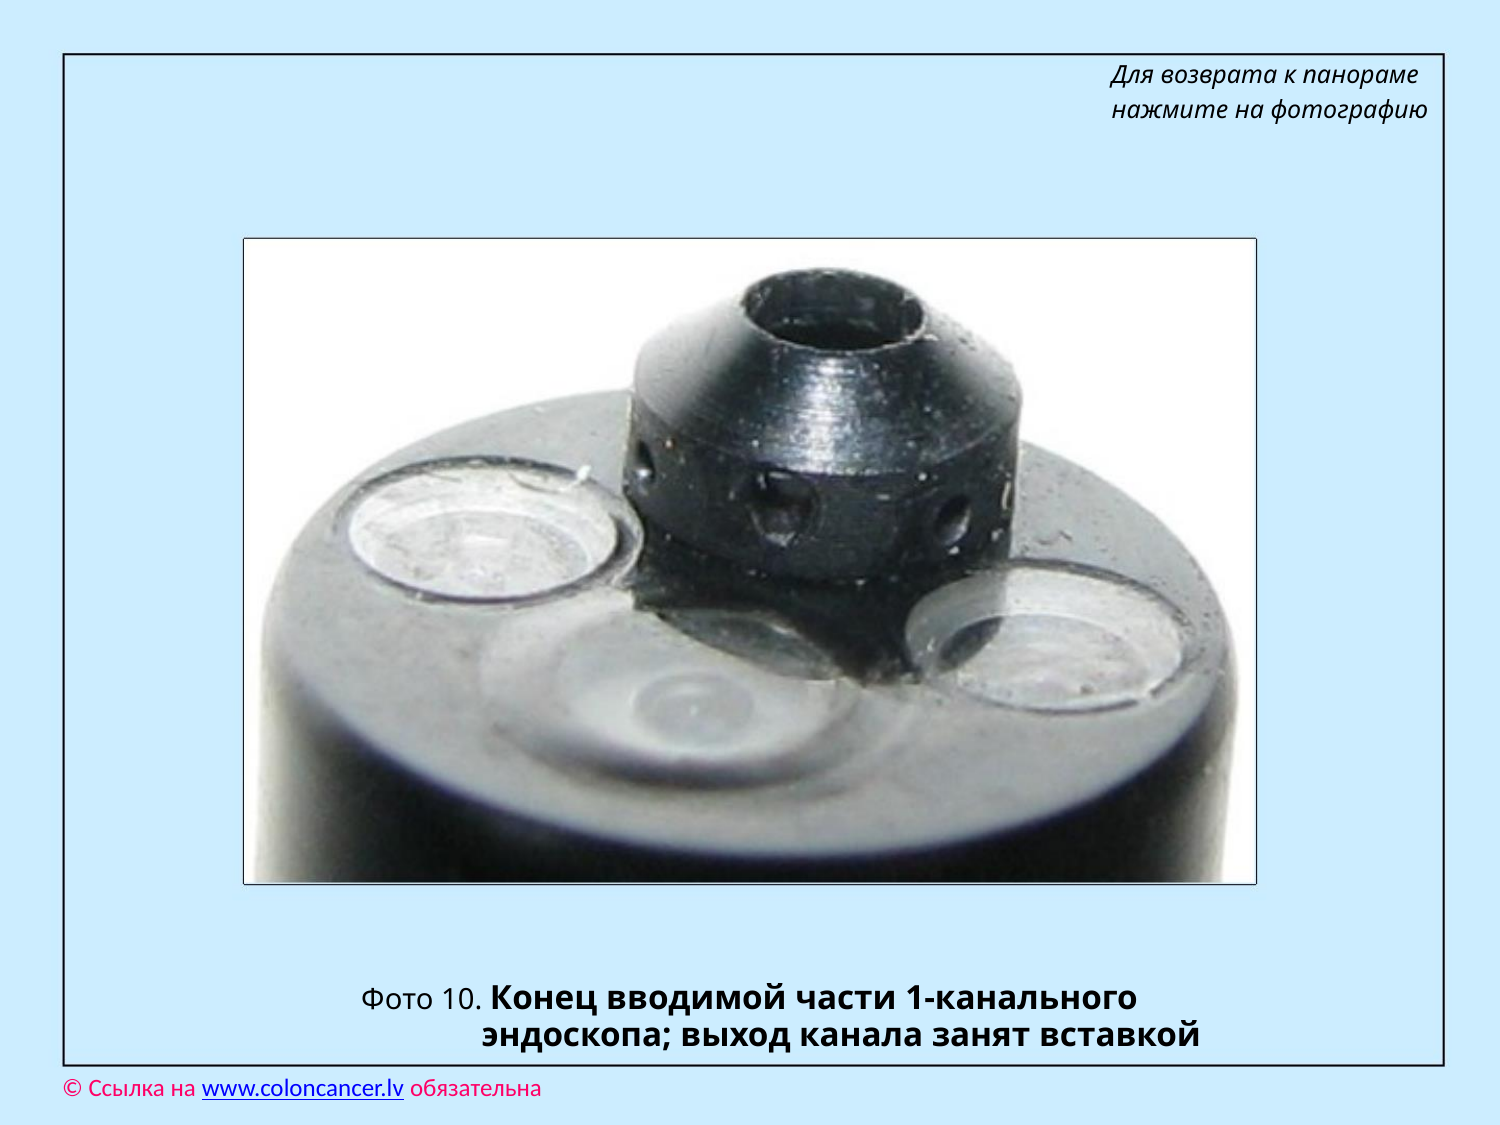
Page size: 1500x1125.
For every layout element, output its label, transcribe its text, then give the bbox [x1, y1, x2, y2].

text_box [0, 0, 1500, 979]
text_box [0, 1066, 1500, 1125]
text_box © Ссылка на www.coloncancer.lv обязательна [62, 1064, 650, 1110]
text_box Фото 10. Конец вводимой части 1-канального эндоскопа; выход канала занят вставкой [0, 979, 1500, 1066]
text_box [228, 230, 1275, 895]
text_box Для возврата к панораме нажмите на фотографию [1105, 56, 1440, 128]
